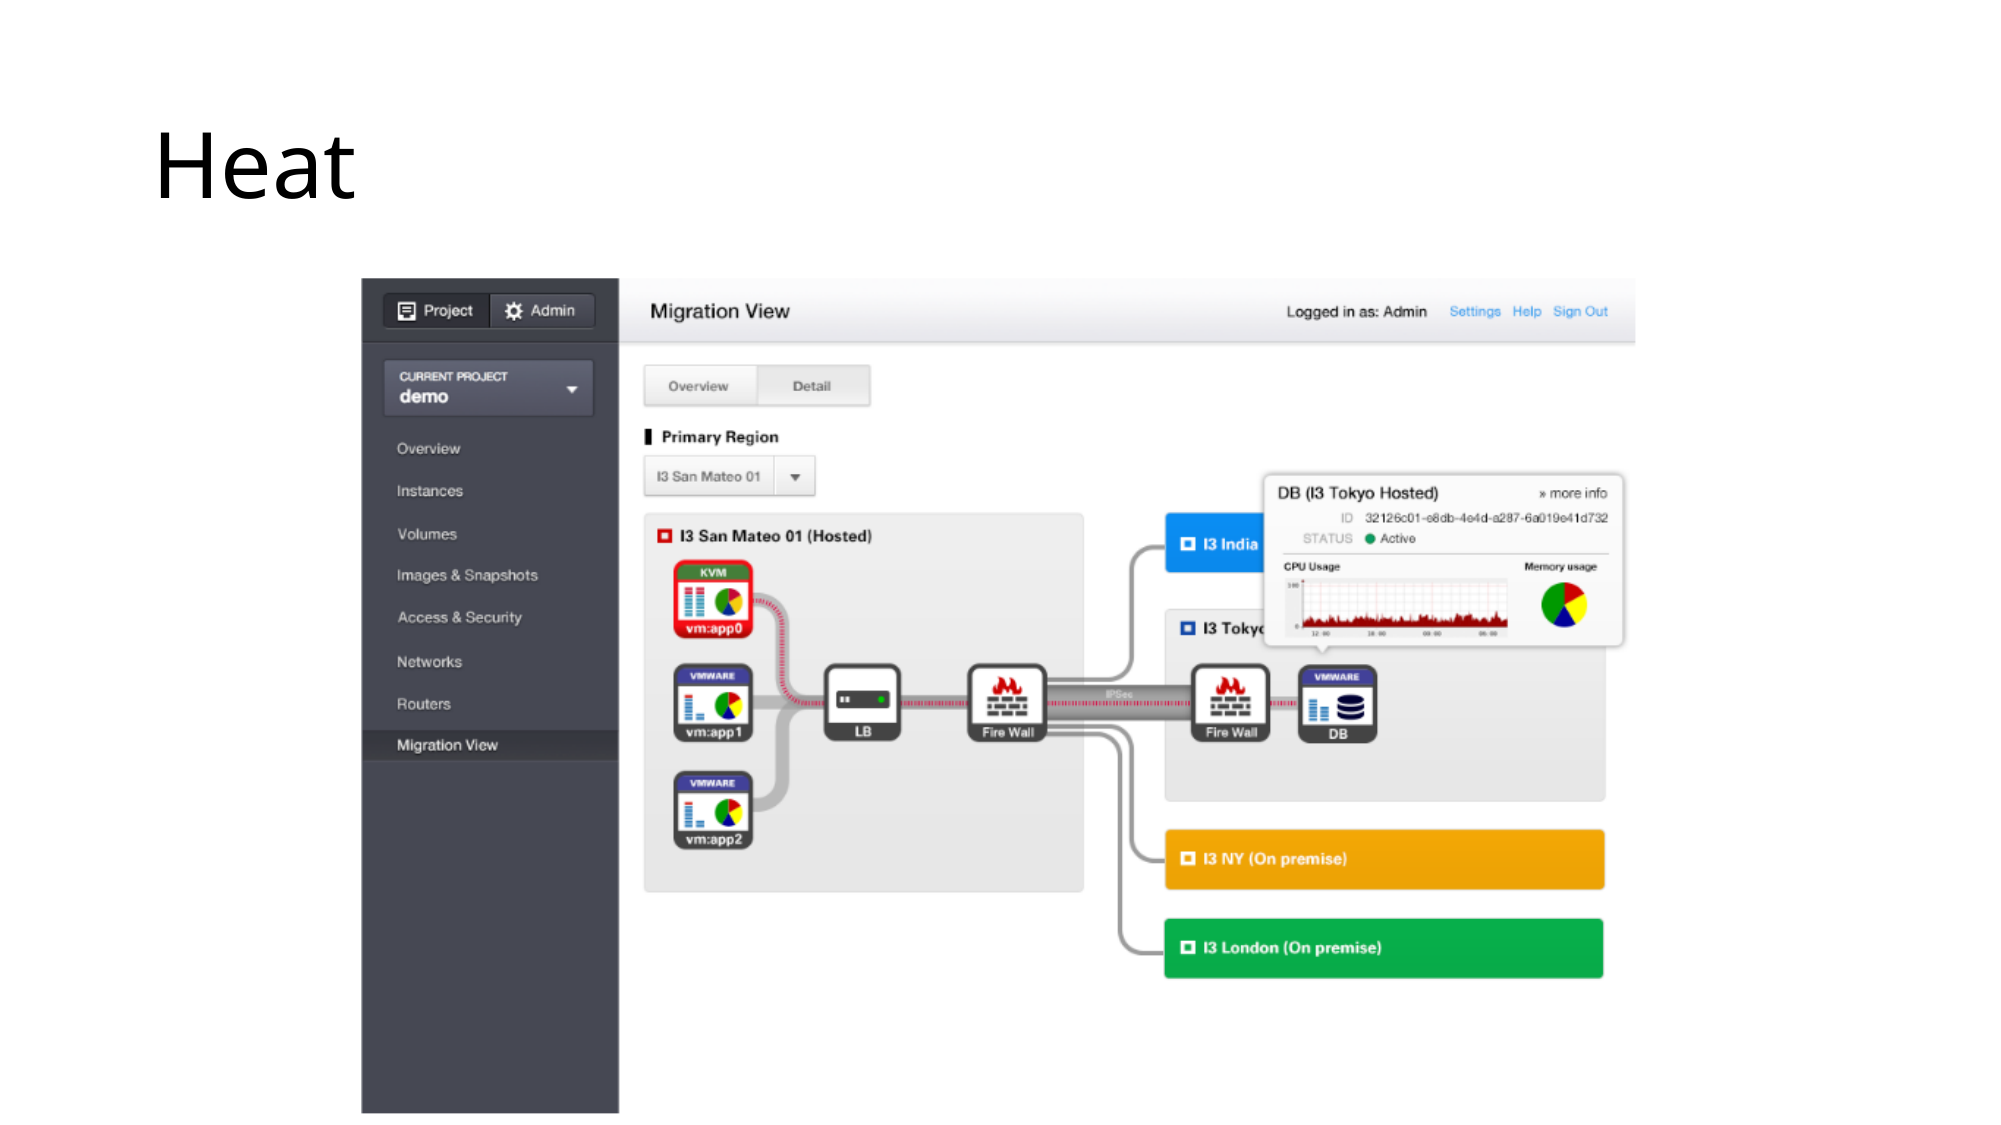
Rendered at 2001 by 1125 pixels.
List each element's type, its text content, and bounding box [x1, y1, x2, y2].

title Heat [137, 59, 1863, 278]
picture [360, 276, 1640, 1115]
